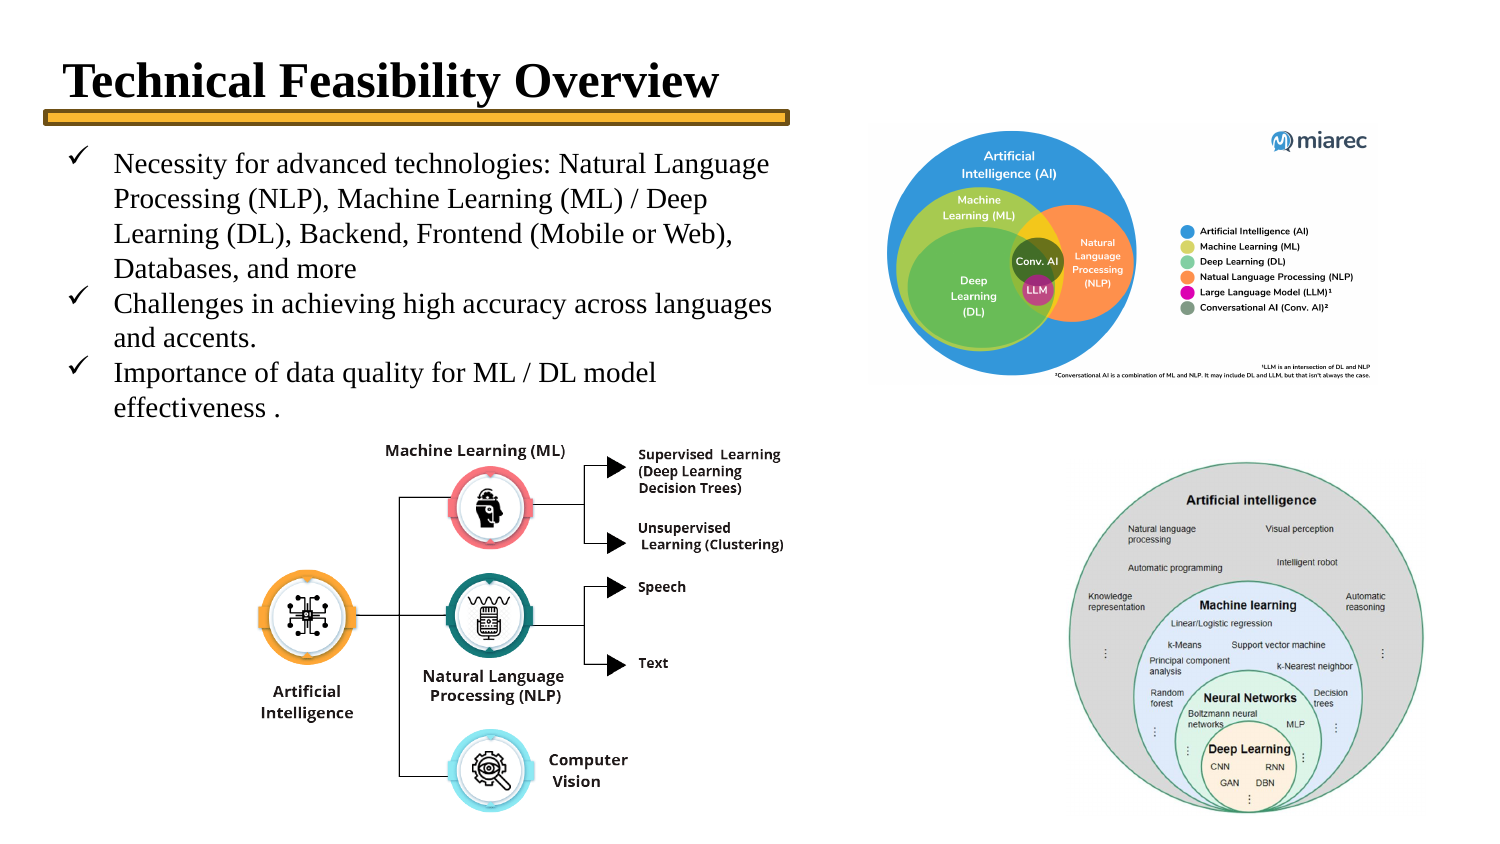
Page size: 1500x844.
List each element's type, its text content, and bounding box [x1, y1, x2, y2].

picture [867, 123, 1379, 385]
picture [219, 421, 829, 823]
text_box [43, 109, 790, 126]
text_box Necessity for advanced technologies: Natural Language Processing (NLP), Machine Learning (ML) / Deep Learning (DL), Backend, Frontend (Mobile or Web), Databases, and more Challenges in achieving high accuracy across languages and accents. Importance of data quality for ML / DL model effectiveness . [51, 136, 802, 432]
picture [1066, 459, 1426, 816]
text_box Technical Feasibility Overview [47, 38, 1315, 118]
